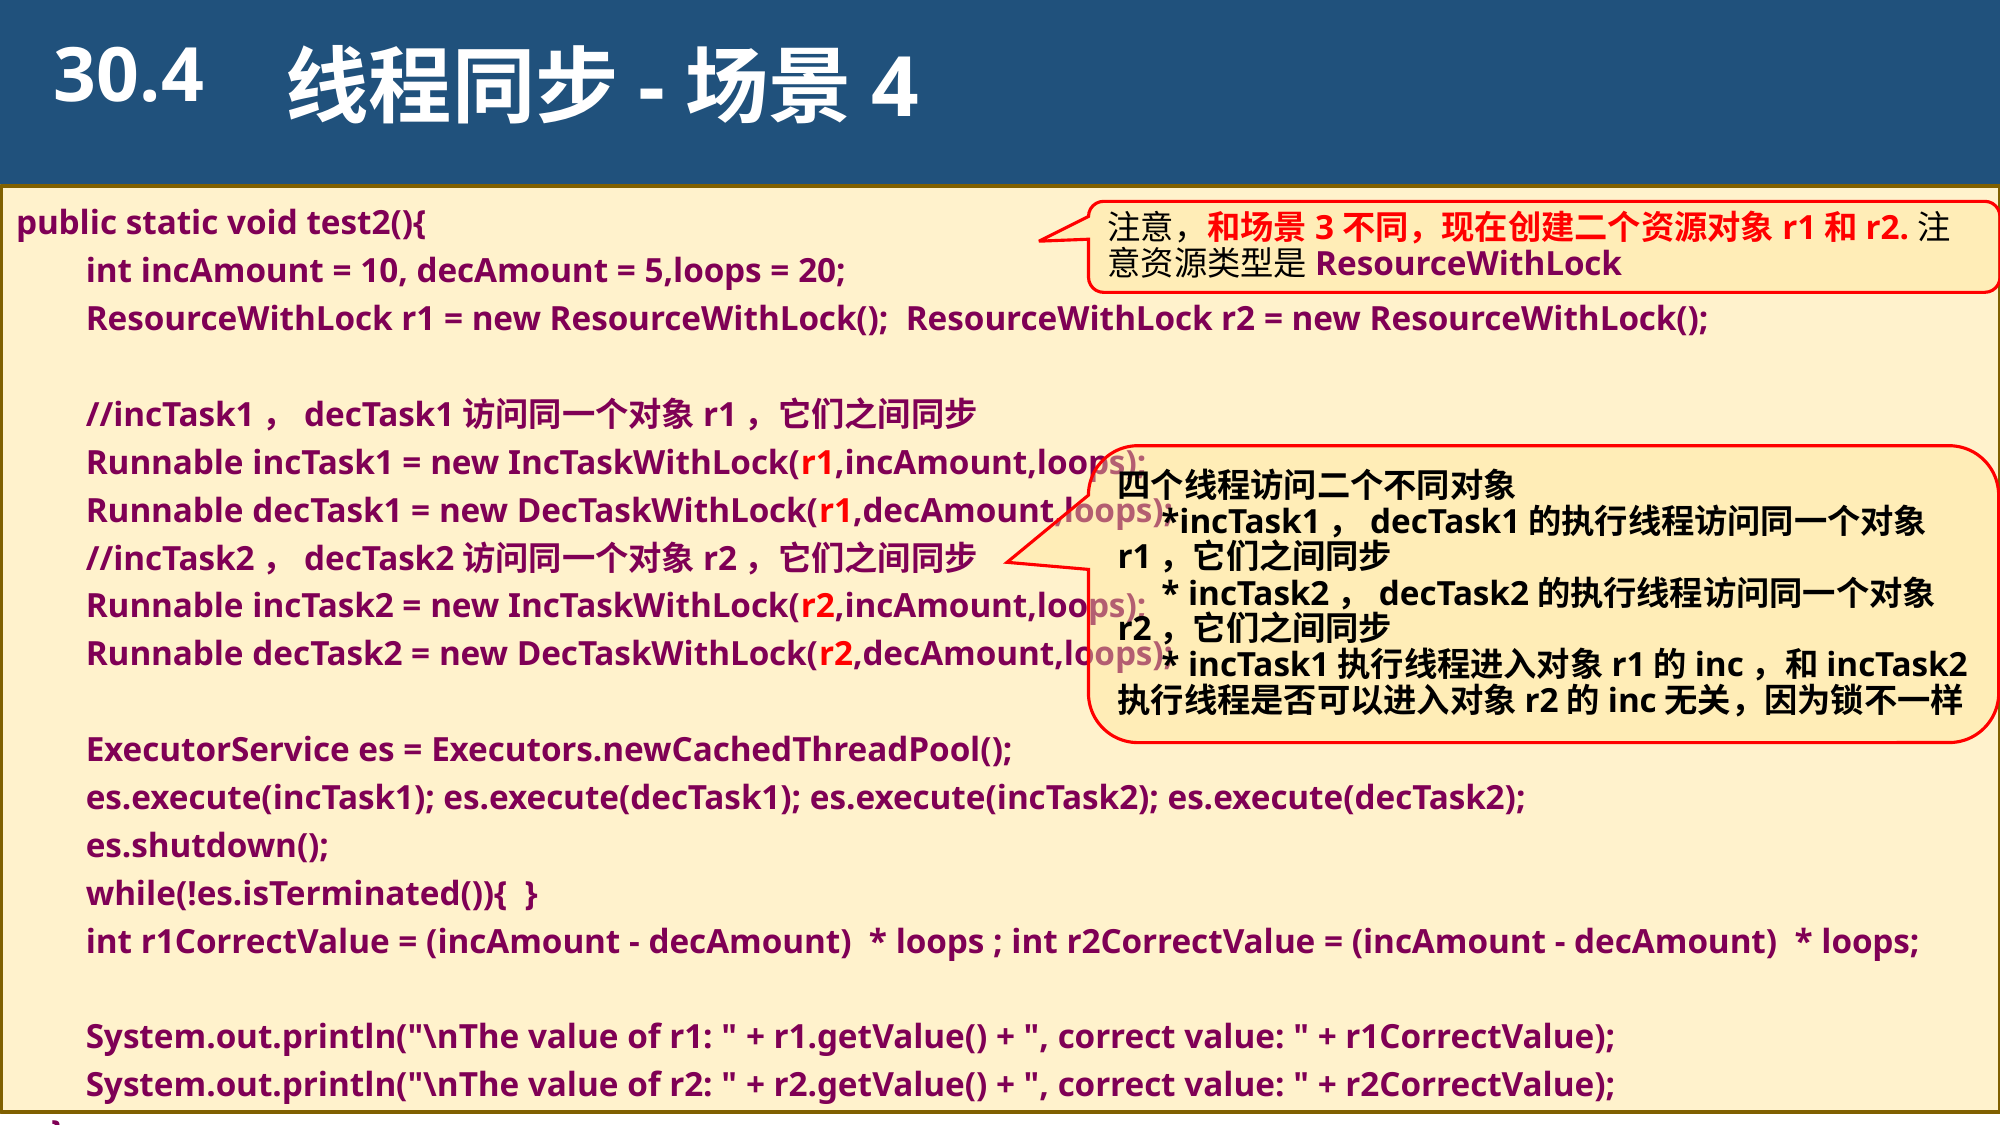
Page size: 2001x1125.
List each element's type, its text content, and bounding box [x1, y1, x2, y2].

text_box 四个线程访问二个不同对象 *incTask1，decTask1的执行线程访问同一个对象r1，它们之间同步 * incTask2，decTask2的执行线程访问同一个对象r2，它们之间同步 * incTask1执行线程进入对象r1的inc，和incTask2执行线程是否可以进入对象r2的inc无关，因为锁不一样 [1004, 444, 2000, 744]
list 线程同步-场景4 [270, 36, 1730, 119]
text_box 注意，和场景3不同，现在创建二个资源对象r1和r2.注意资源类型是ResourceWithLock [1038, 200, 2000, 294]
list 30.4 [38, 28, 244, 166]
text_box public static void test2(){ int incAmount = 10, decAmount = 5,loops = 20; ResourceWithLock r1 = new ResourceWithLock(); ResourceWithLock r2 = new ResourceWithLock(); //incTask1，decTask1访问同一个对象r1，它们之间同步 Runnable incTask1 = new IncTaskWithLock(r1,incAmount,loops); Runnable decTask1 = new DecTaskWithLock(r1,decAmount,loops); //incTask2，decTask2访问同一个对象r2，它们之间同步 Runnable incTask2 = new IncTaskWithLock(r2,incAmount,loops); Runnable decTask2 = new DecTaskWithLock(r2,decAmount,loops); ExecutorService es = Executors.newCachedThreadPool(); es.execute(incTask1); es.execute(decTask1); es.execute(incTask2); es.execute(decTask2); es.shutdown(); while(!es.isTerminated()){ } int r1CorrectValue = (incAmount - decAmount) * loops ; int r2CorrectValue = (incAmount - decAmount) * loops; System.out.println("\nThe value of r1: " + r1.getValue() + ", correct value: " + r1CorrectValue); System.out.println("\nThe value of r2: " + r2.getValue() + ", correct value: " + r2CorrectValue); } [1, 186, 2000, 1113]
